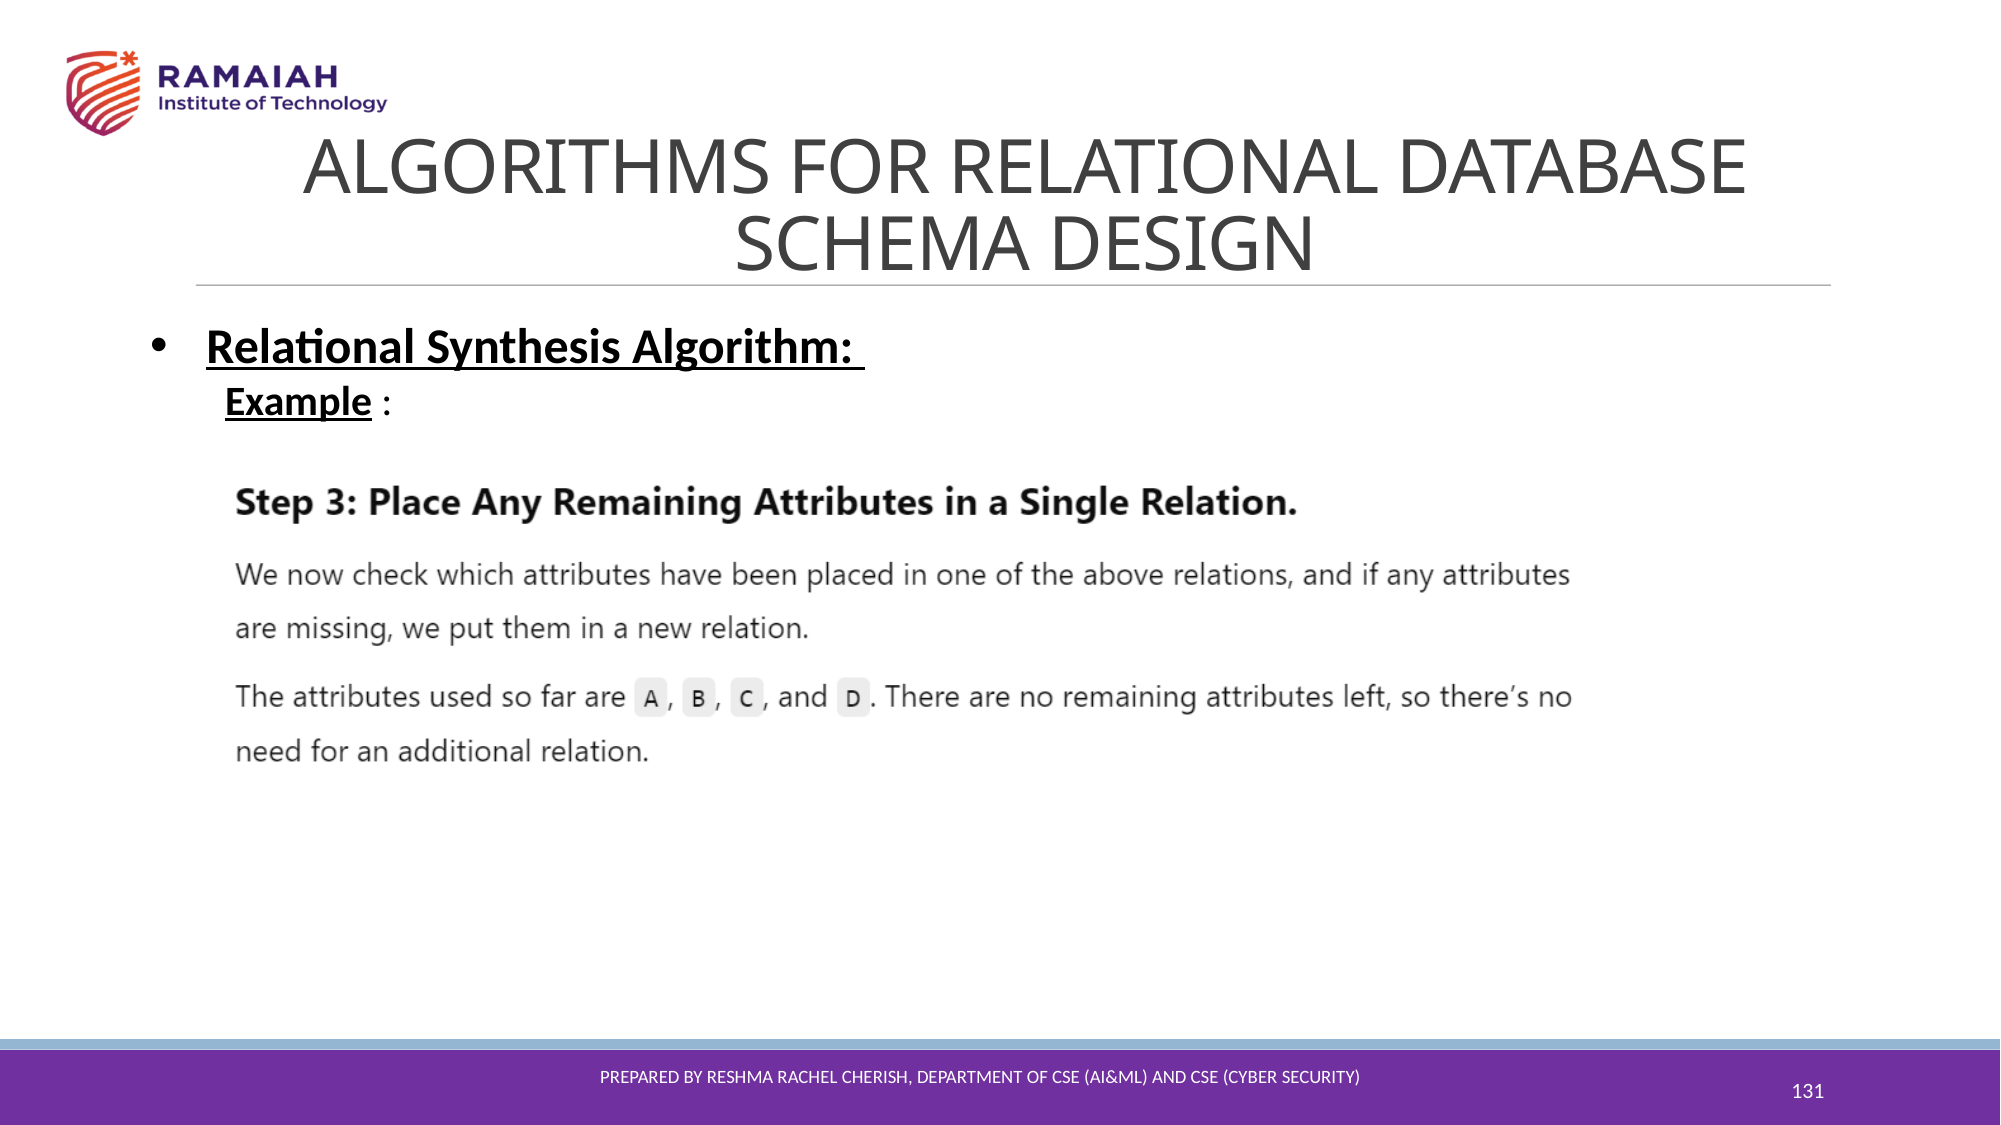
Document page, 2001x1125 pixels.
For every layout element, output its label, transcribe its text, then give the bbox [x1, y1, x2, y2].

text_box 131 [1624, 1059, 1840, 1120]
picture [28, 5, 429, 166]
picture [200, 468, 1590, 806]
text_box ALGORITHMS FOR RELATIONAL DATABASE SCHEMA DESIGN [201, 133, 1852, 293]
text_box Prepared By reshma Rachel cherish, Department of CSE (ai&ml) and CSE (Cyber security) [584, 1068, 1376, 1125]
text_box Relational Synthesis Algorithm: Example : [0, 306, 1896, 1019]
